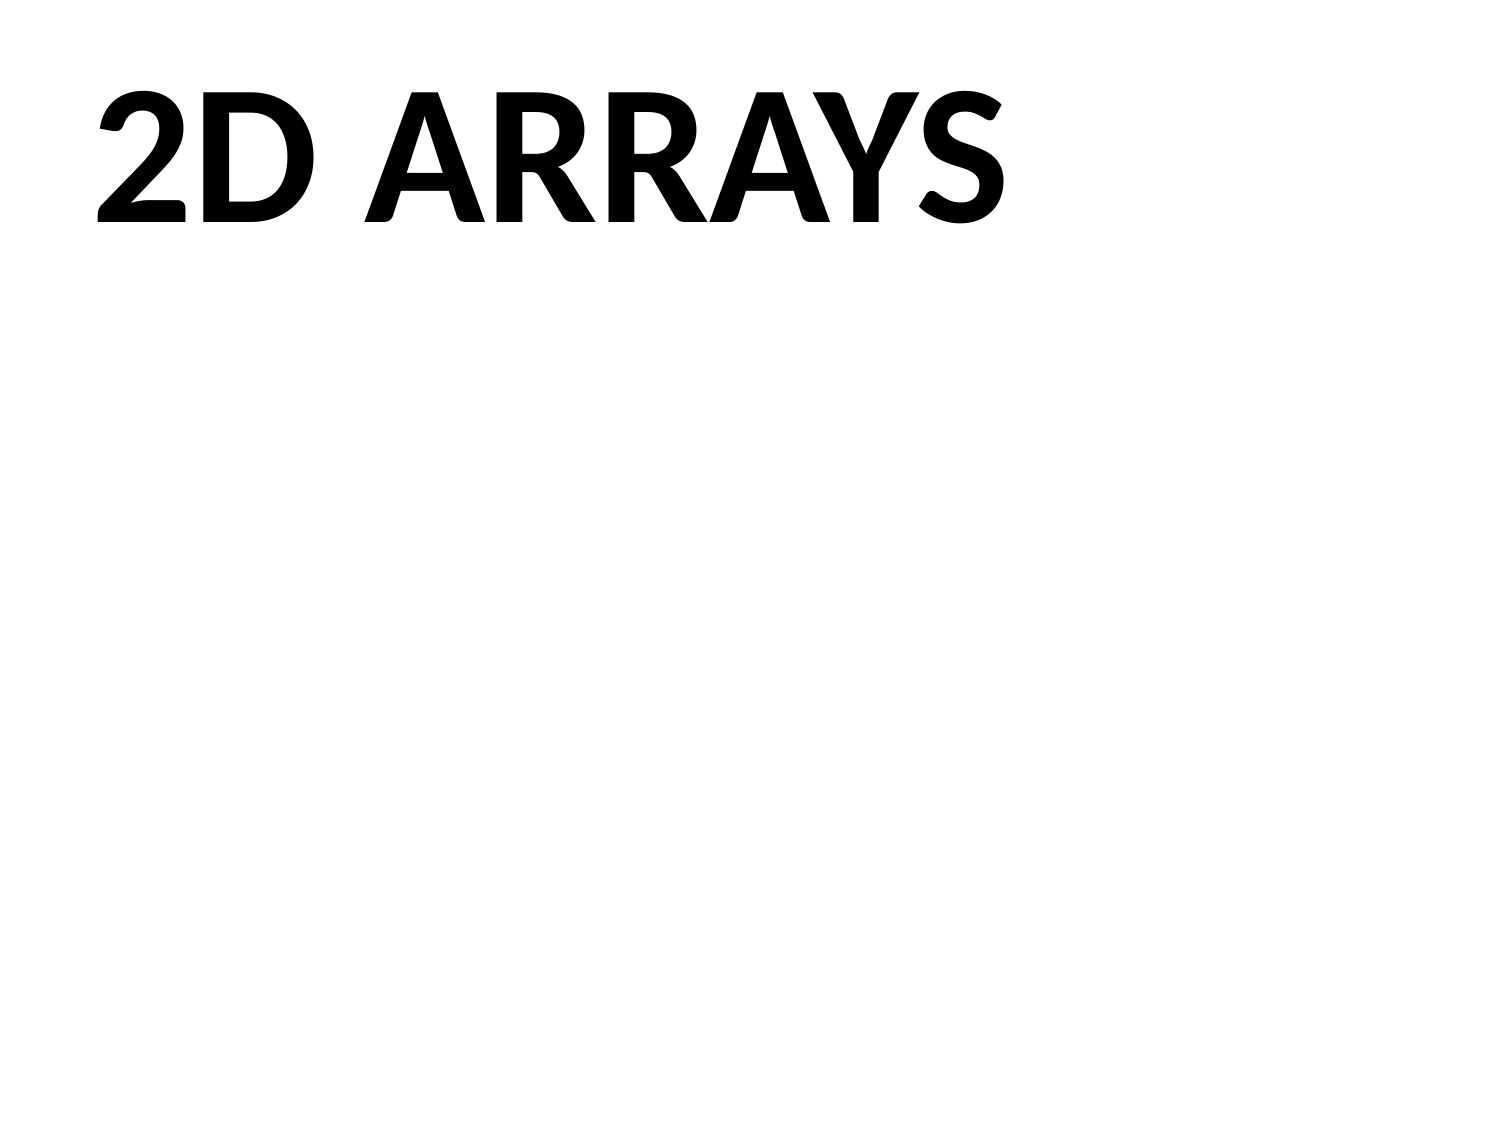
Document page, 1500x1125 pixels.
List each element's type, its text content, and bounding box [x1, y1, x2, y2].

list 2D ARRAYS [76, 42, 1427, 786]
